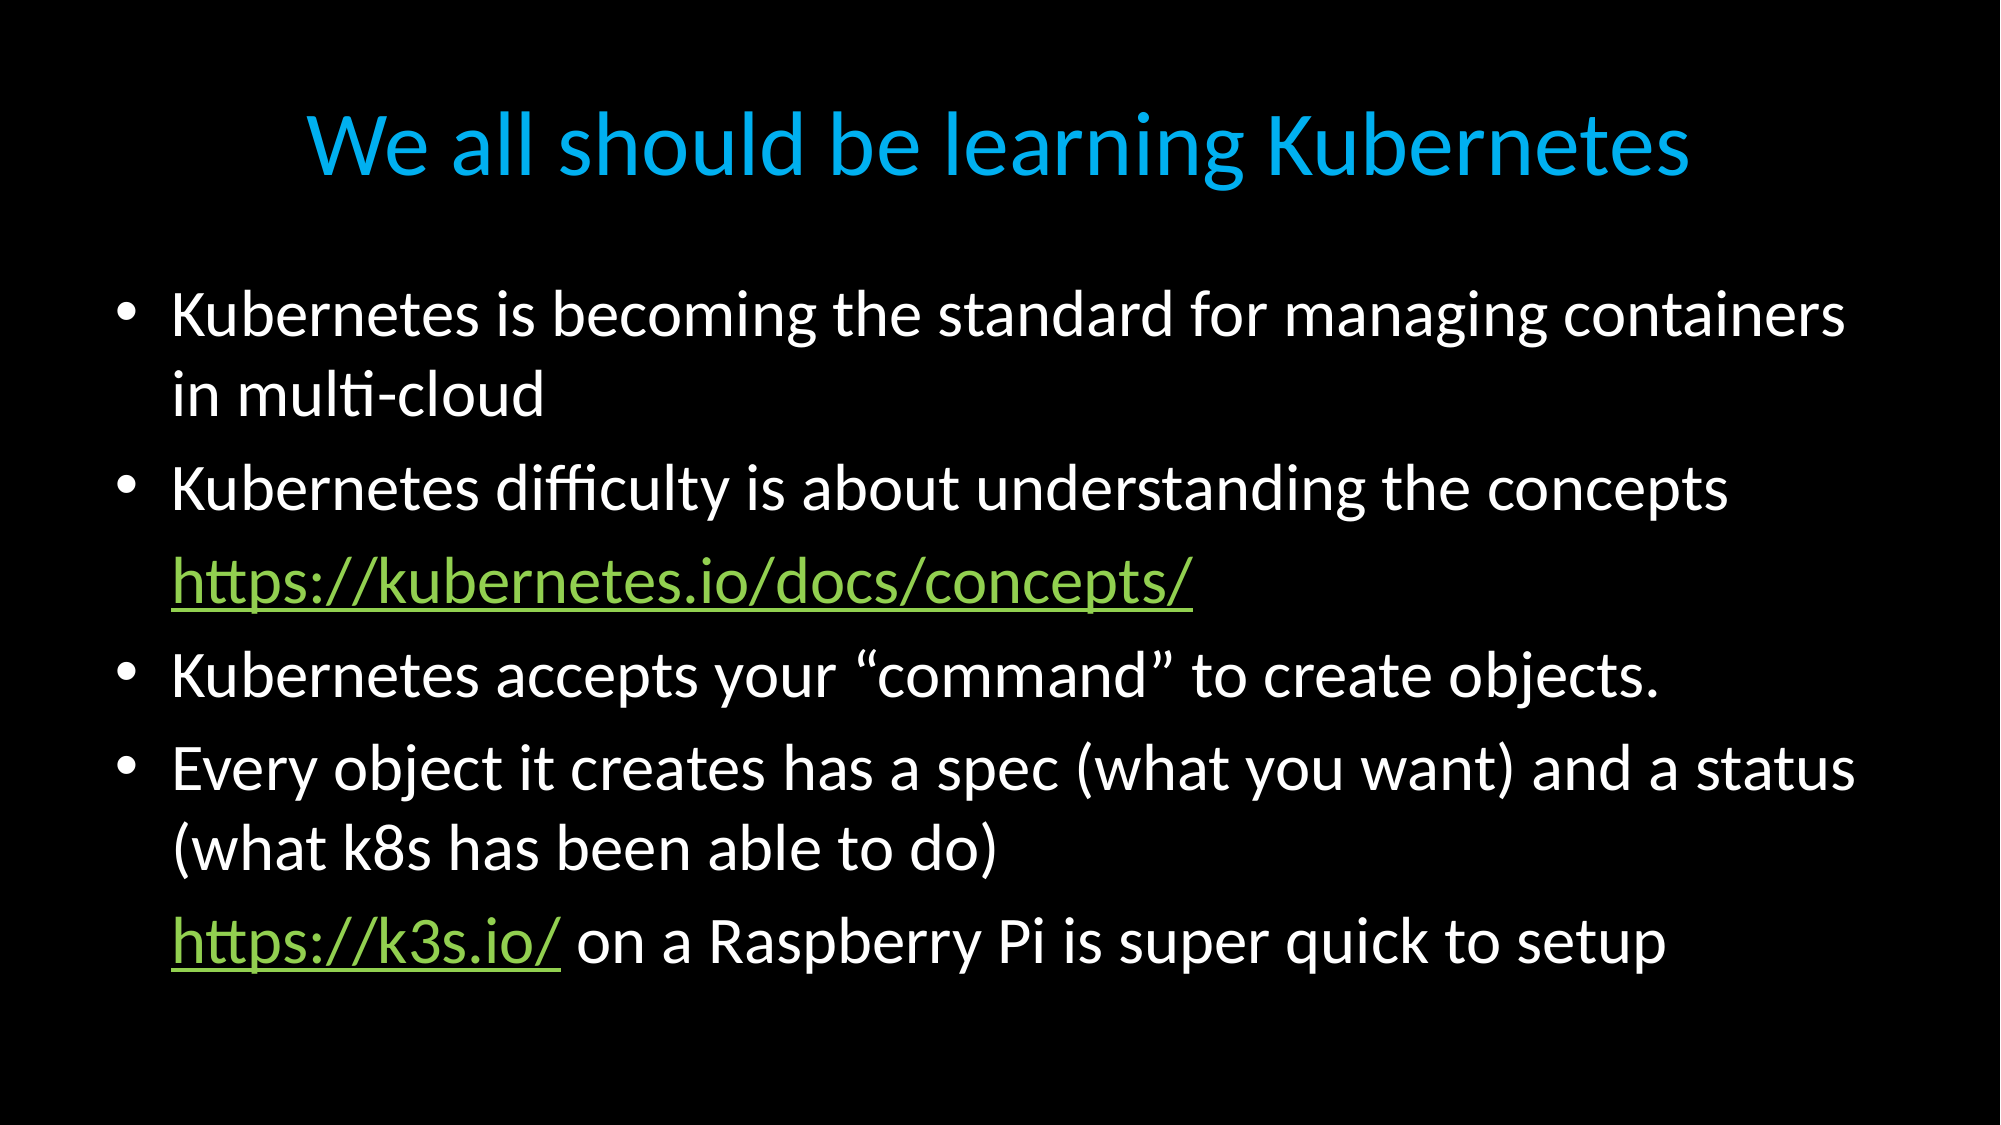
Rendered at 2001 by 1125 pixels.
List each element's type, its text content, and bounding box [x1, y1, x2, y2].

title We all should be learning Kubernetes [99, 45, 1900, 233]
list Kubernetes is becoming the standard for managing containers in multi-cloud Kubernetes difficulty is about understanding the concepts https://kubernetes.io/docs/concepts/ Kubernetes accepts your “command” to create objects. Every object it creates has a spec (what you want) and a status (what k8s has been able to do) https://k3s.io/ on a Raspberry Pi is super quick to setup [99, 262, 1900, 1005]
